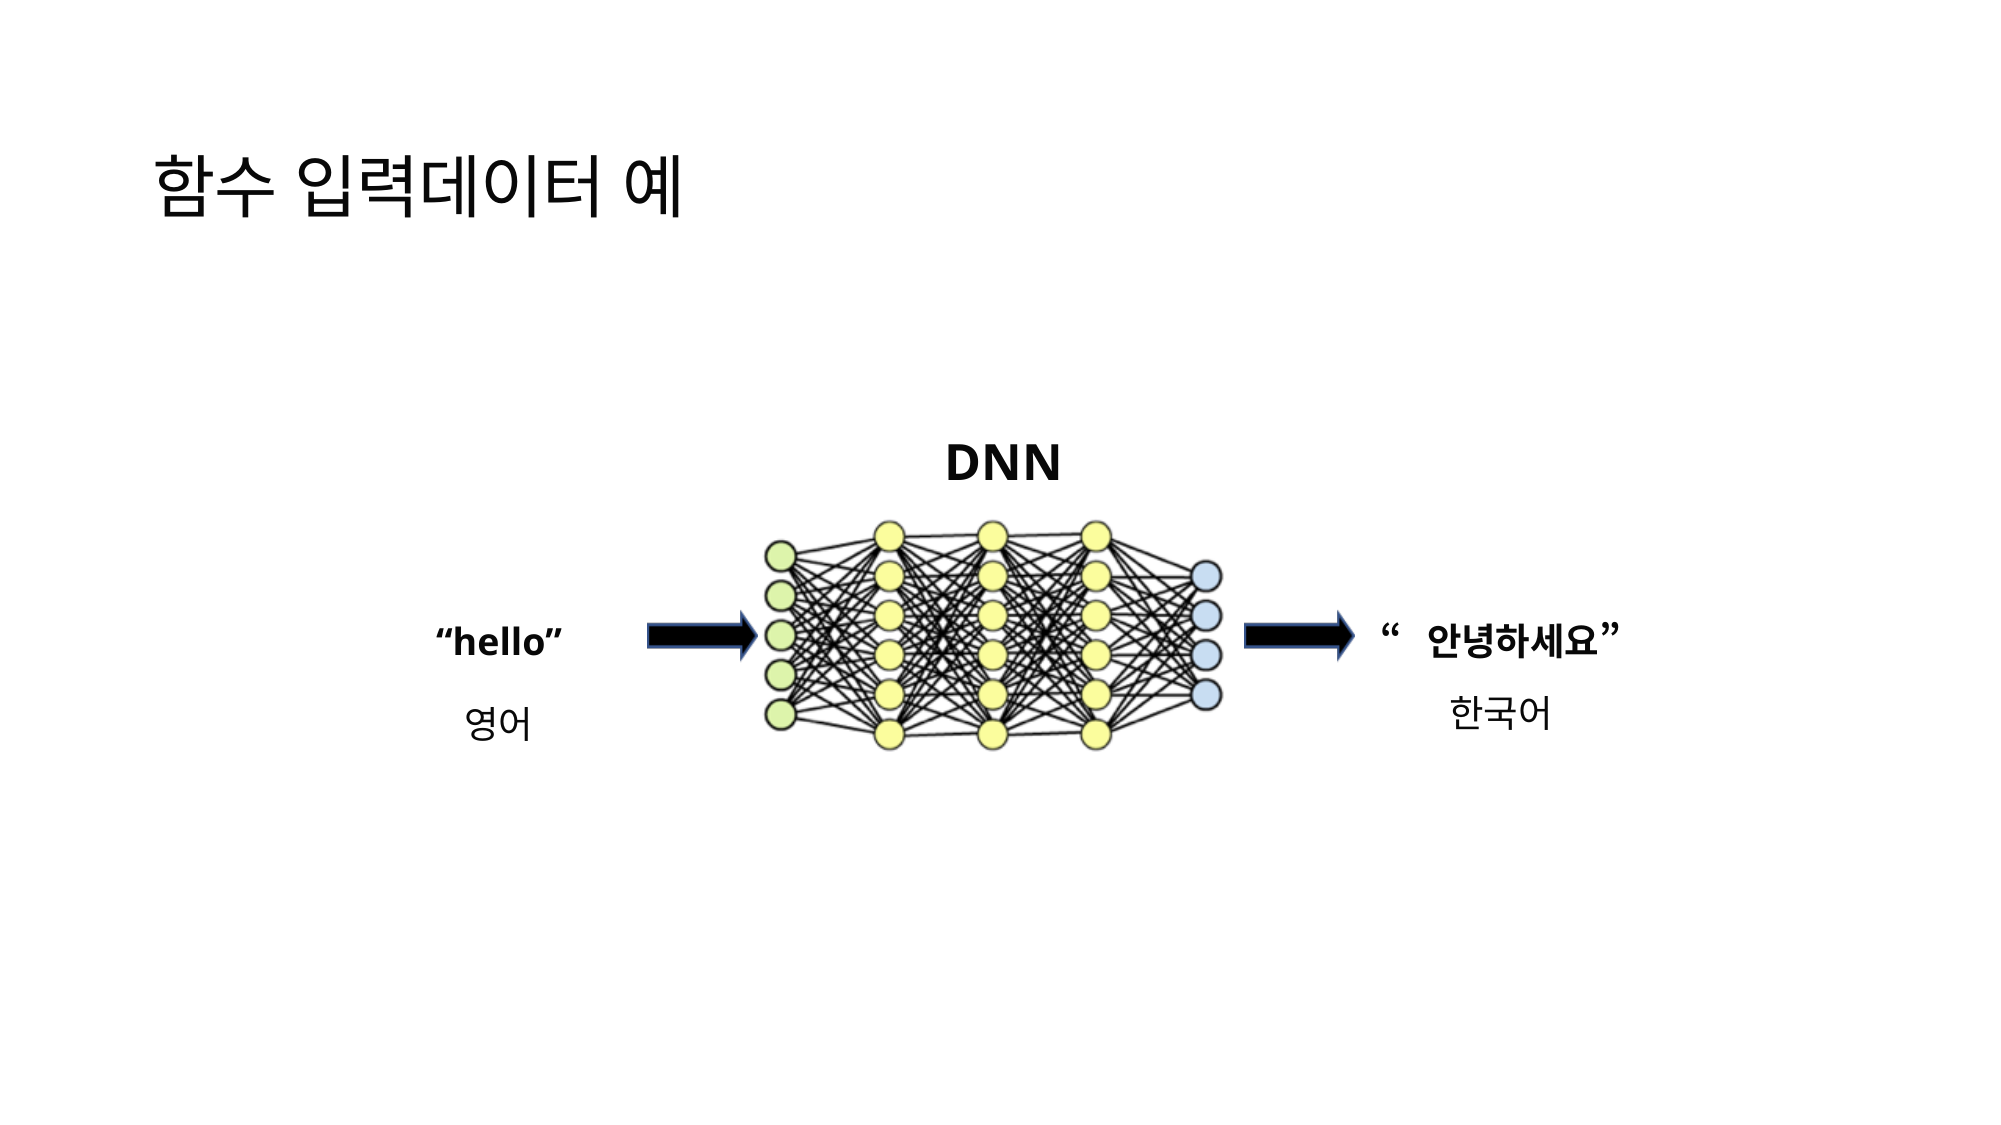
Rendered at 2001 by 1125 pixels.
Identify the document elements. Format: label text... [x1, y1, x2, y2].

title 함수 입력데이터 예 [137, 137, 1863, 244]
text_box 영어 [420, 702, 578, 739]
text_box “hello” [353, 603, 646, 702]
text_box 한국어 [1422, 675, 1580, 729]
text_box DNN [915, 415, 1093, 513]
text_box “안녕하세요” [1354, 603, 1647, 702]
picture [647, 513, 1233, 758]
picture [1244, 609, 1355, 663]
